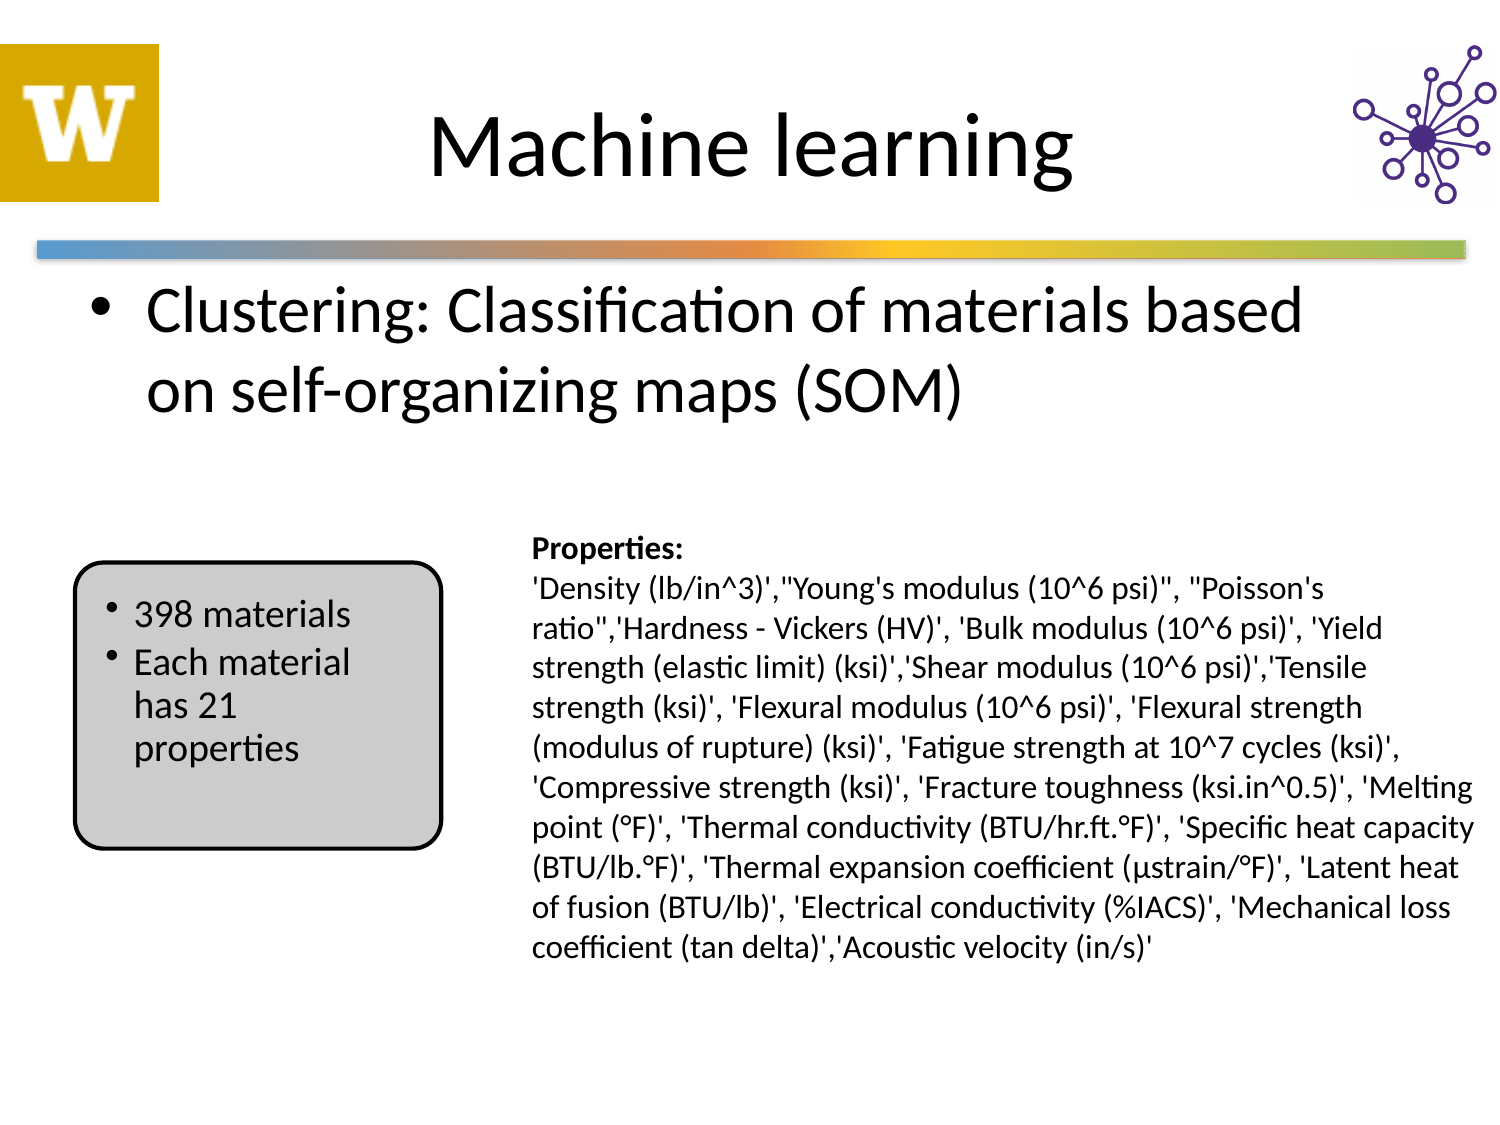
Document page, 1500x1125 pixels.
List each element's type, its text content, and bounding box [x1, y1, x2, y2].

title Machine learning [75, 43, 1425, 234]
text_box Clustering: Classification of materials based on self-organizing maps (SOM) [67, 247, 1333, 426]
text_box Properties: 'Density (lb/in^3)',"Young's modulus (10^6 psi)", "Poisson's ratio",'Hardness - Vickers (HV)', 'Bulk modulus (10^6 psi)', 'Yield strength (elastic limit) (ksi)','Shear modulus (10^6 psi)','Tensile strength (ksi)', 'Flexural modulus (10^6 psi)', 'Flexural strength (modulus of rupture) (ksi)', 'Fatigue strength at 10^7 cycles (ksi)', 'Compressive strength (ksi)', 'Fracture toughness (ksi.in^0.5)', 'Melting point (°F)', 'Thermal conductivity (BTU/hr.ft.°F)', 'Specific heat capacity (BTU/lb.°F)', 'Thermal expansion coefficient (μstrain/°F)', 'Latent heat of fusion (BTU/lb)', 'Electrical conductivity (%IACS)', 'Mechanical loss coefficient (tan delta)','Acoustic velocity (in/s)' [517, 518, 1500, 973]
picture [0, 44, 75, 202]
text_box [74, 562, 442, 849]
text_box [37, 240, 1466, 259]
picture [1425, 45, 1497, 204]
